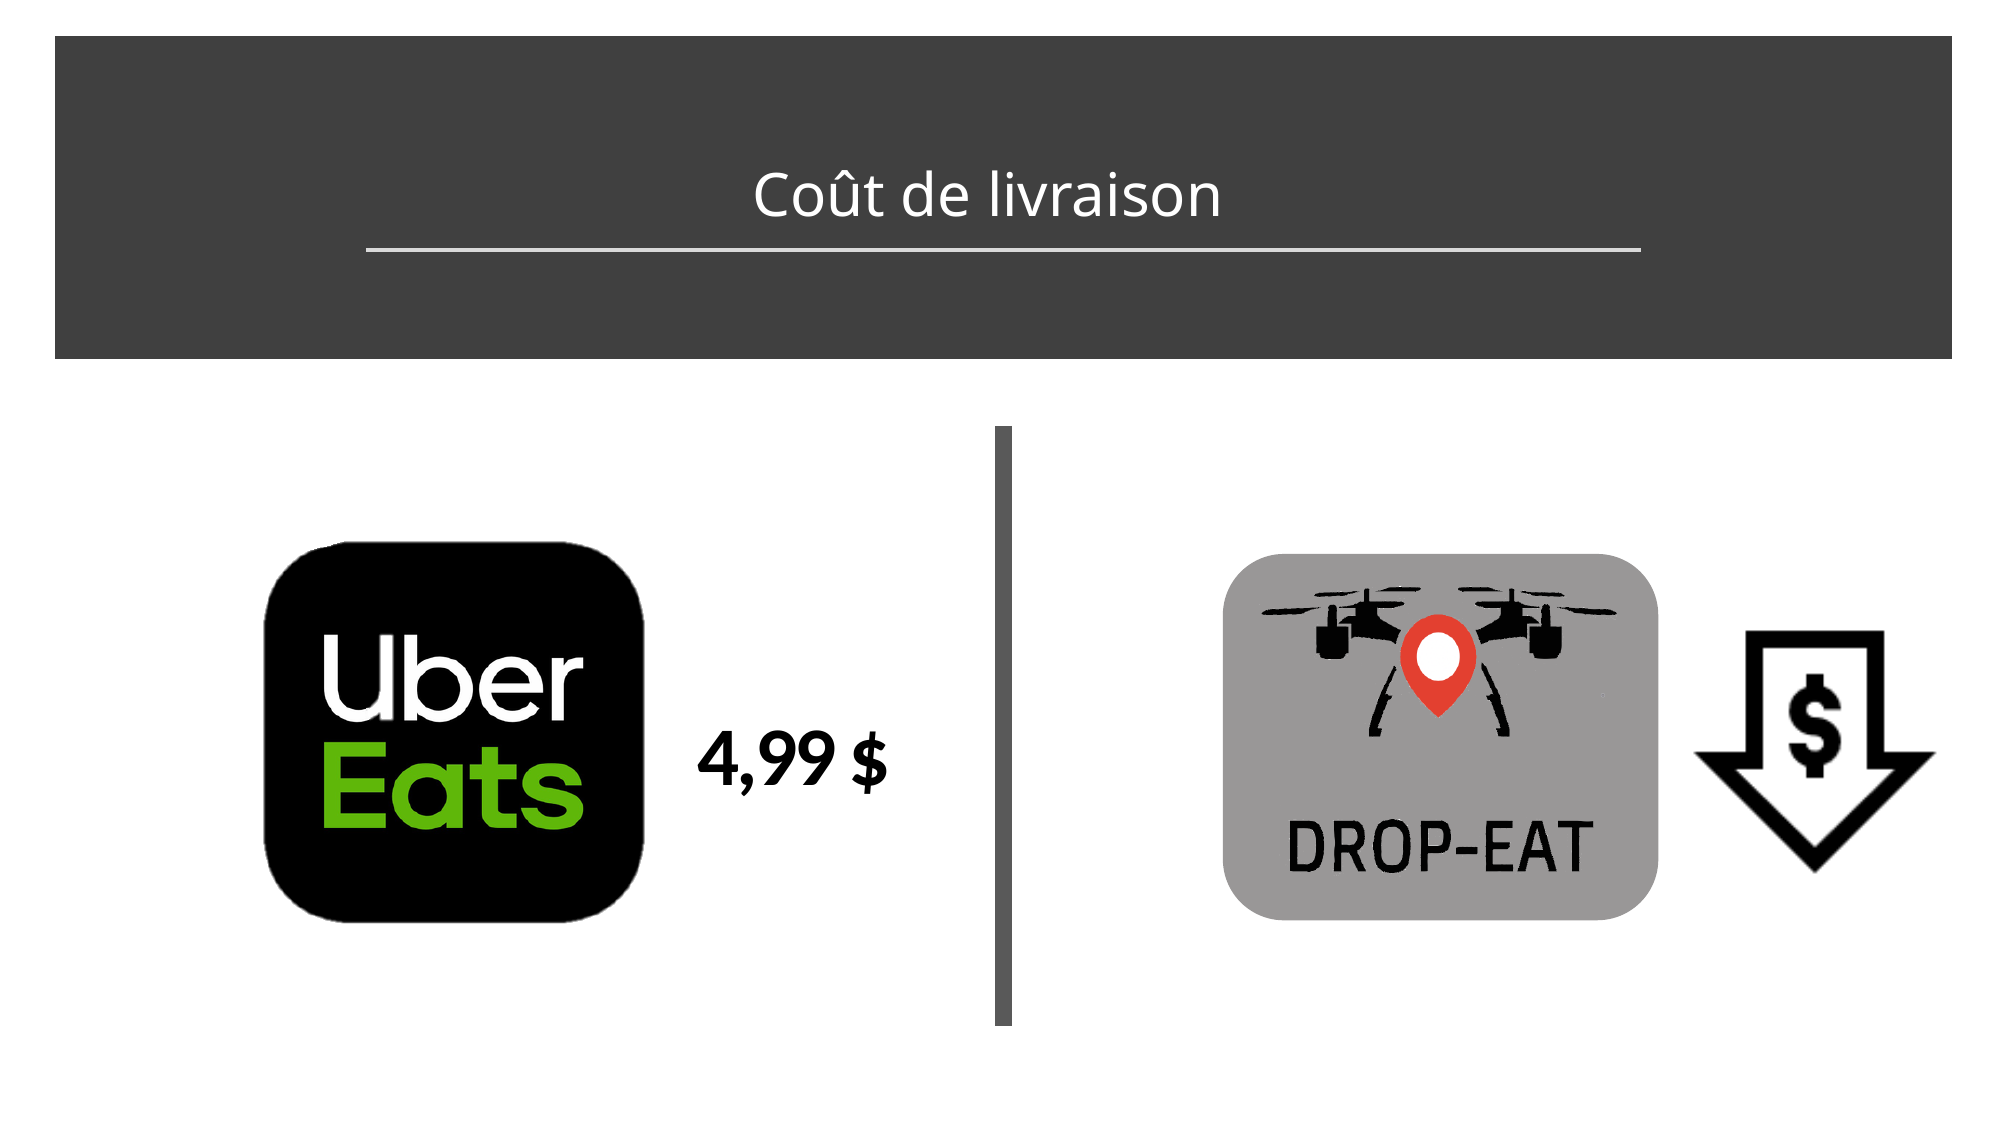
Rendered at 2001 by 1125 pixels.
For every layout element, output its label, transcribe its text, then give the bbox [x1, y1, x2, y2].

title Coût de livraison [89, 156, 1917, 310]
picture [0, 452, 986, 1012]
picture [1677, 614, 1954, 891]
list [1222, 553, 1659, 921]
text_box [64, 45, 1942, 350]
